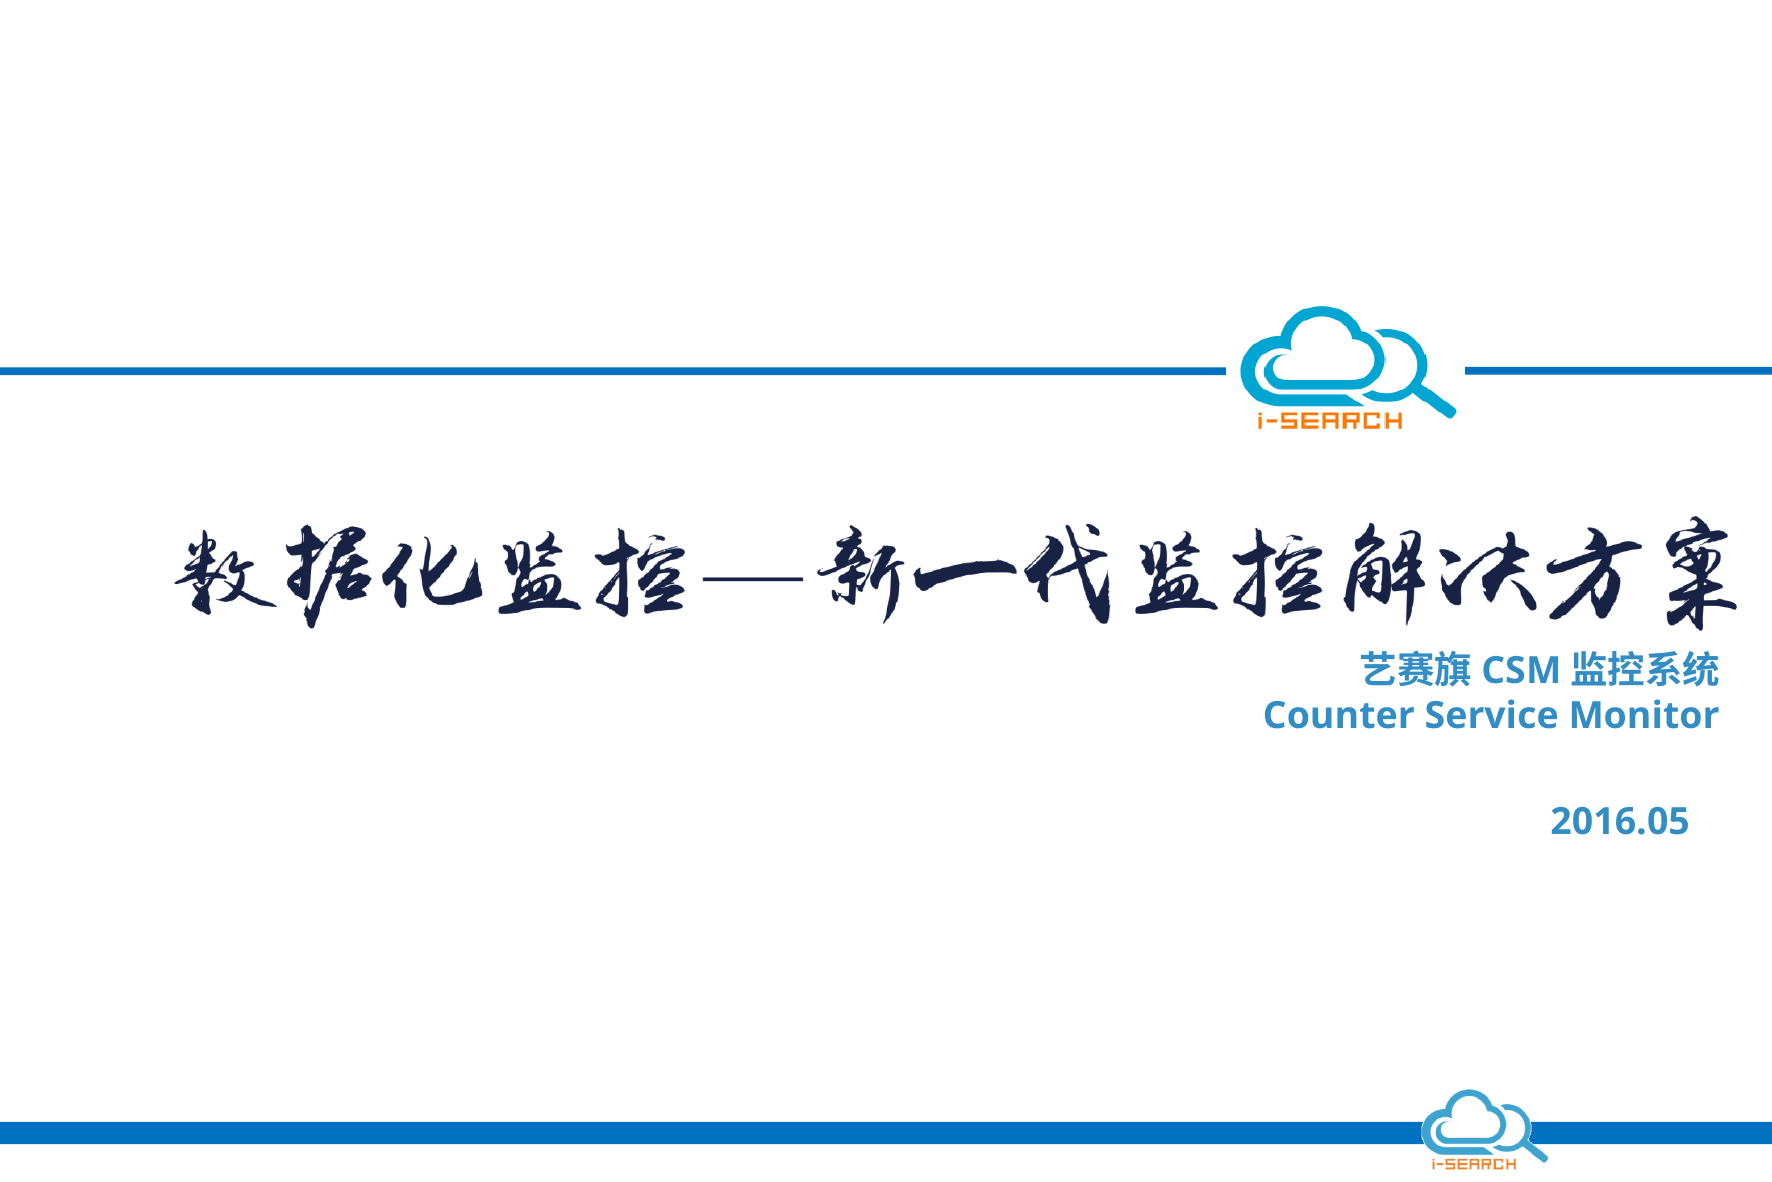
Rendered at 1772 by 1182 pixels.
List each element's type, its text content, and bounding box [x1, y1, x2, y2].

text_box [1469, 366, 1772, 375]
text_box [0, 367, 1220, 376]
text_box 艺赛旗CSM监控系统 Counter Service Monitor [1123, 664, 1738, 827]
text_box 2016.05 [1533, 789, 1708, 851]
picture [1225, 297, 1465, 436]
picture [1417, 1086, 1551, 1174]
picture [174, 515, 1737, 631]
